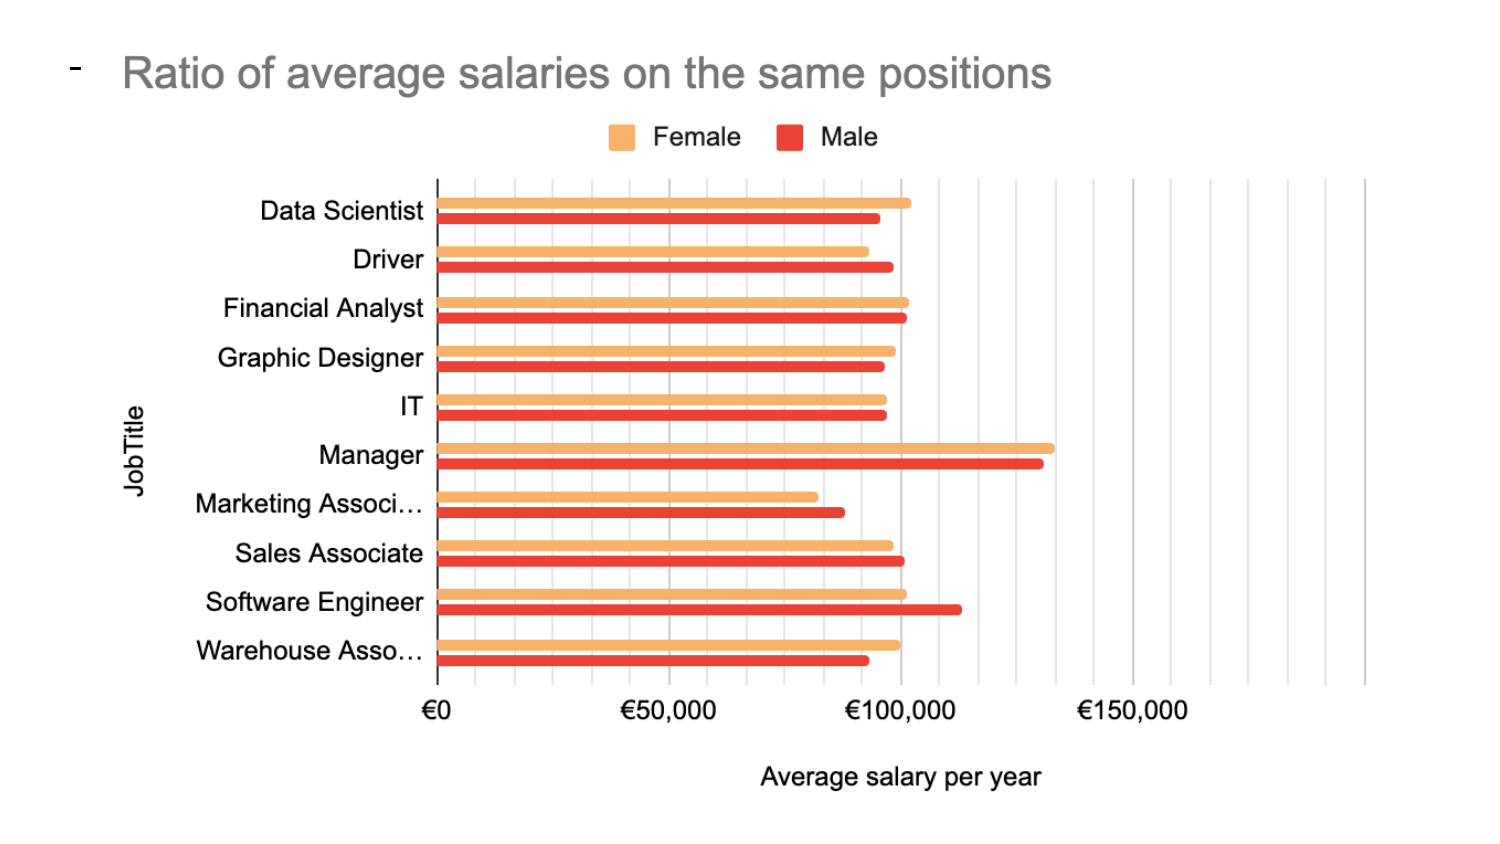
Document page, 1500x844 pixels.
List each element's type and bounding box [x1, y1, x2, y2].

picture [81, 12, 1406, 832]
